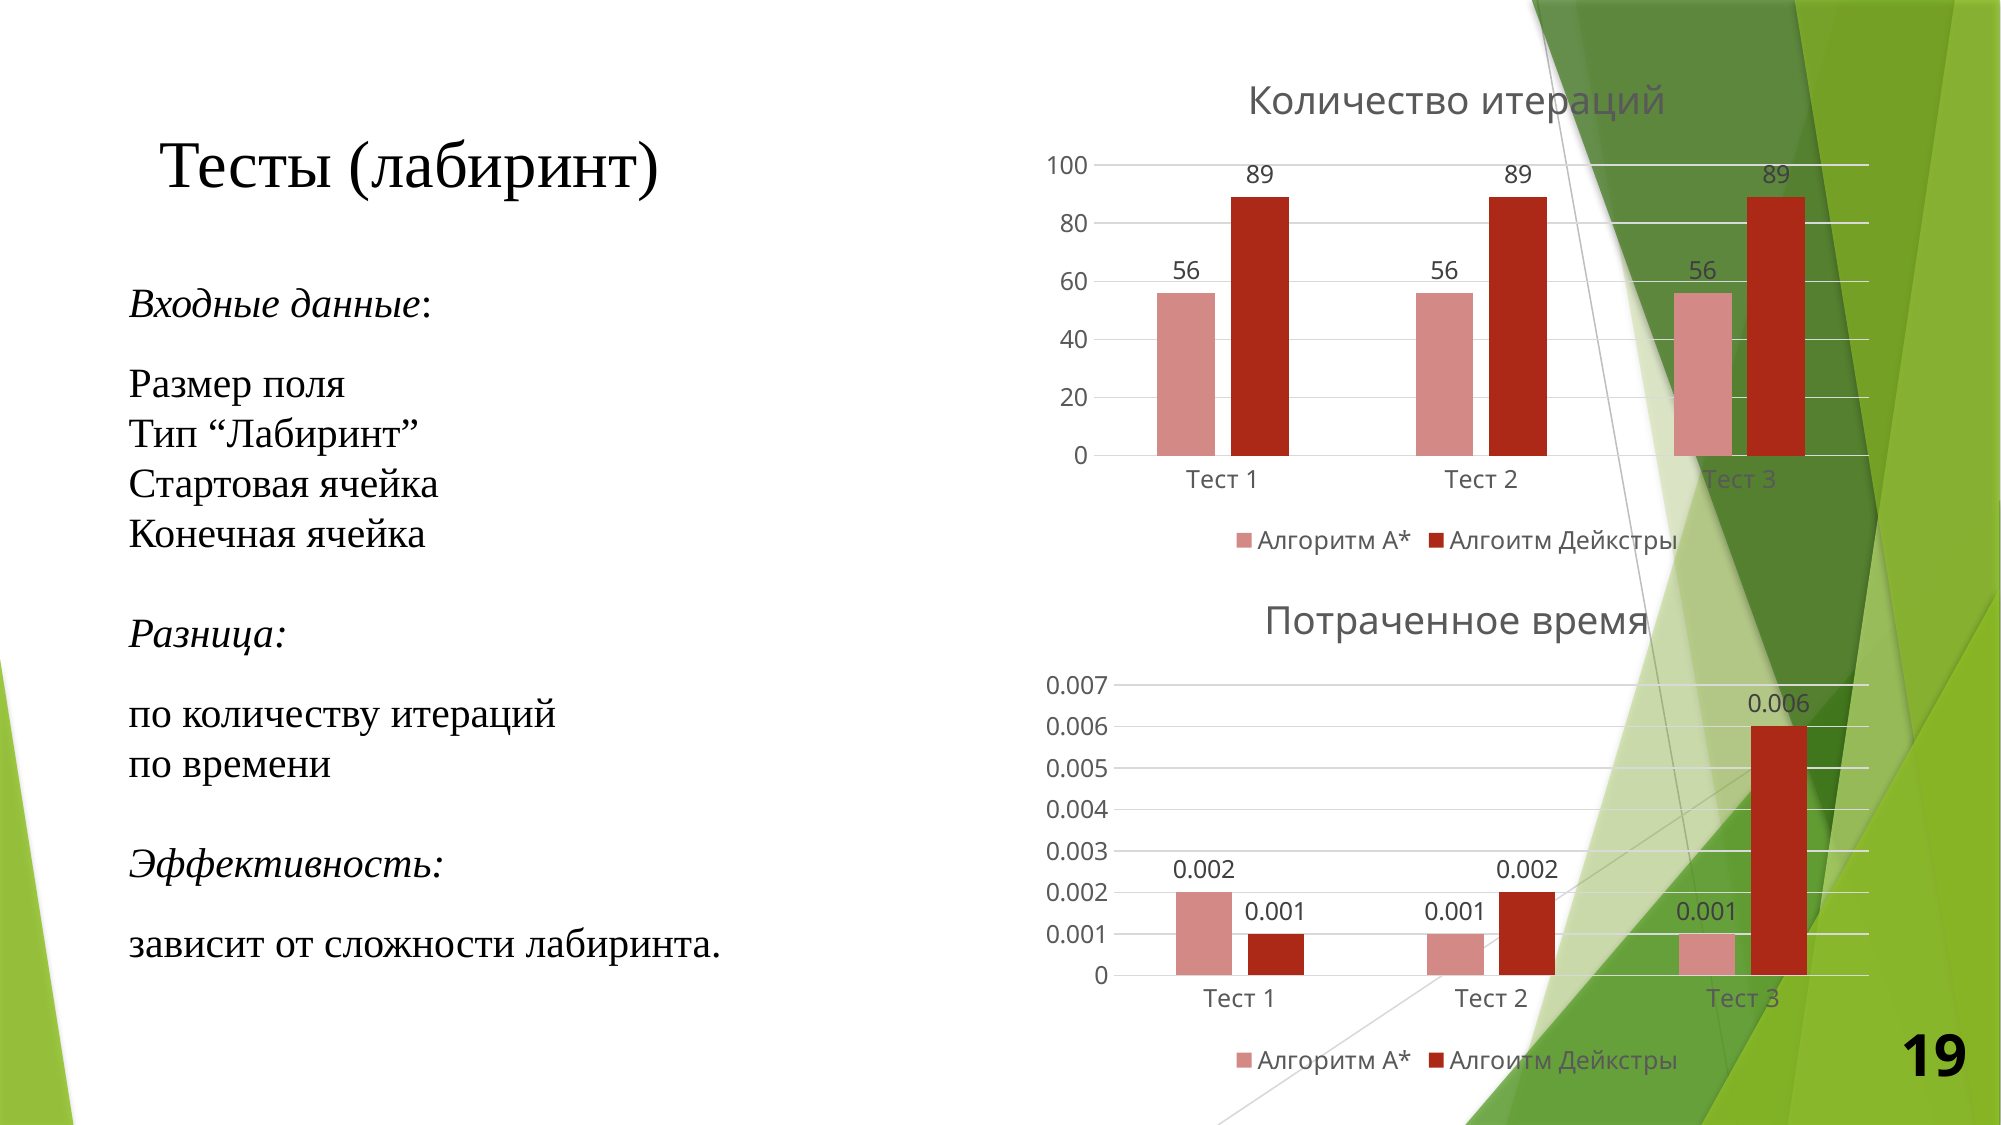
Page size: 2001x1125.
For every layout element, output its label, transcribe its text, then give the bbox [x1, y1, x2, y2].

chart [1028, 42, 1887, 1084]
text_box Тесты (лабиринт) [144, 113, 1023, 209]
text_box 19 [1885, 1011, 1989, 1096]
